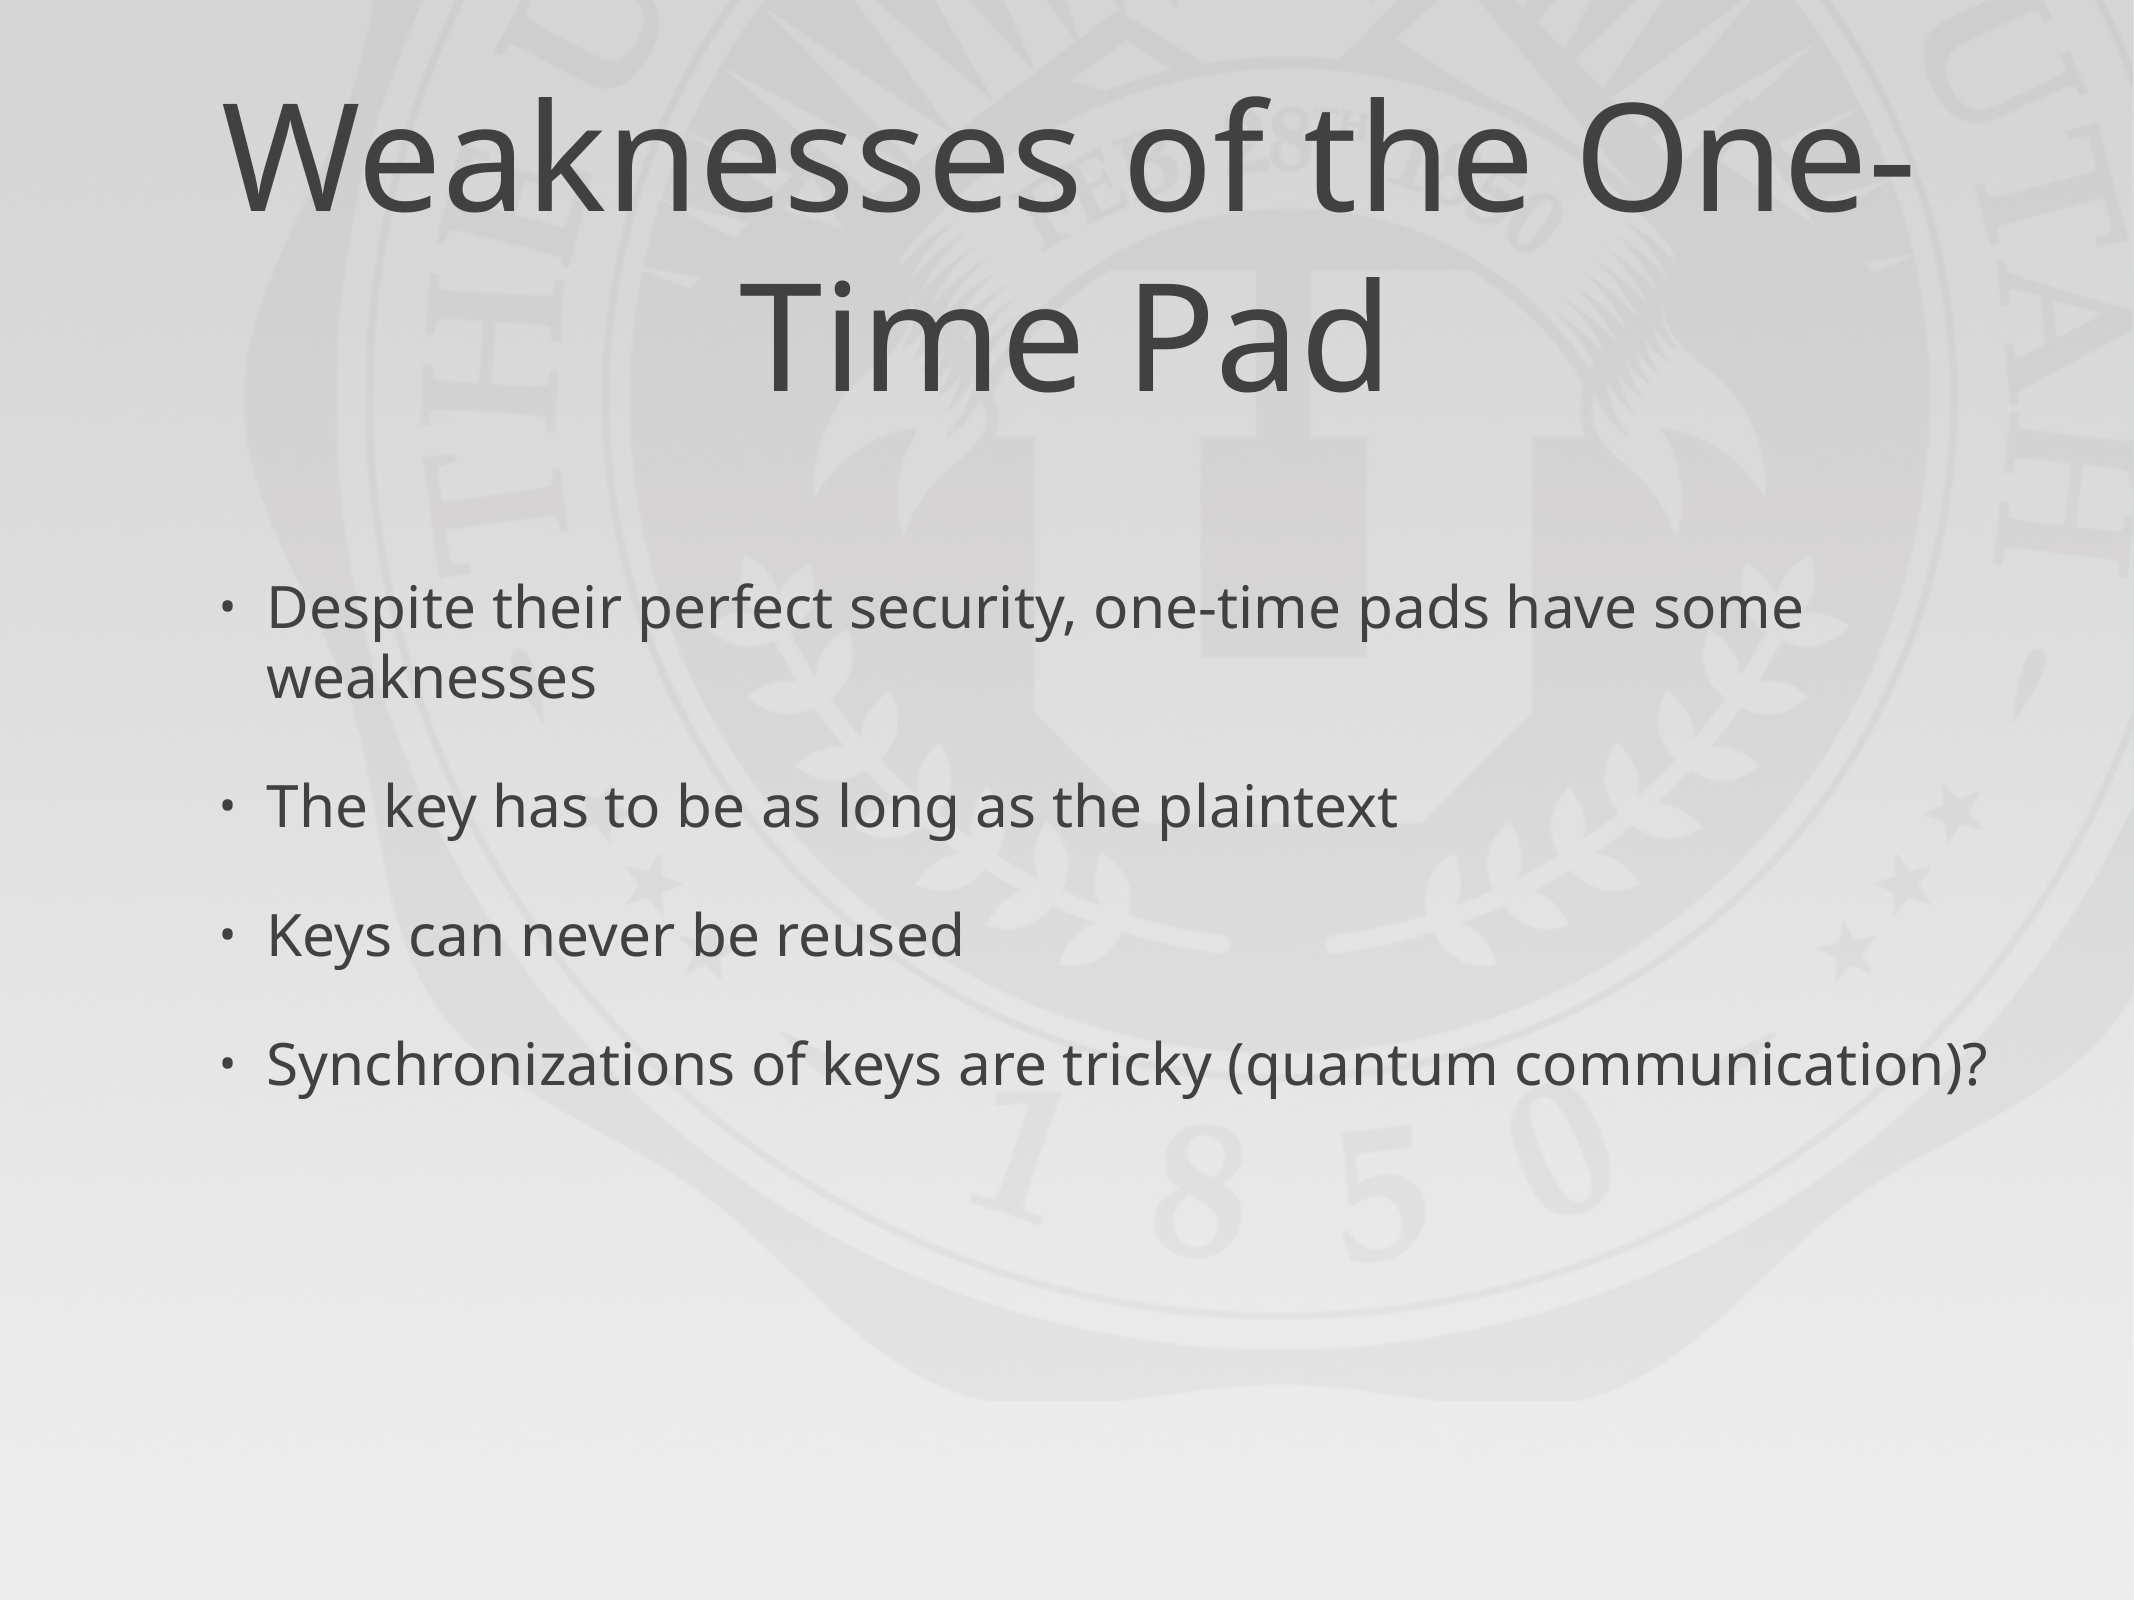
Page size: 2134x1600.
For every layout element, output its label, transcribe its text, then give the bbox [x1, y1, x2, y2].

picture [0, 0, 2134, 1600]
title Weaknesses of the One-Time Pad [41, 41, 2091, 442]
list Despite their perfect security, one-time pads have some weaknesses The key has to be as long as the plaintext Keys can never be reused Synchronizations of keys are tricky (quantum communication)? [204, 562, 2016, 1121]
